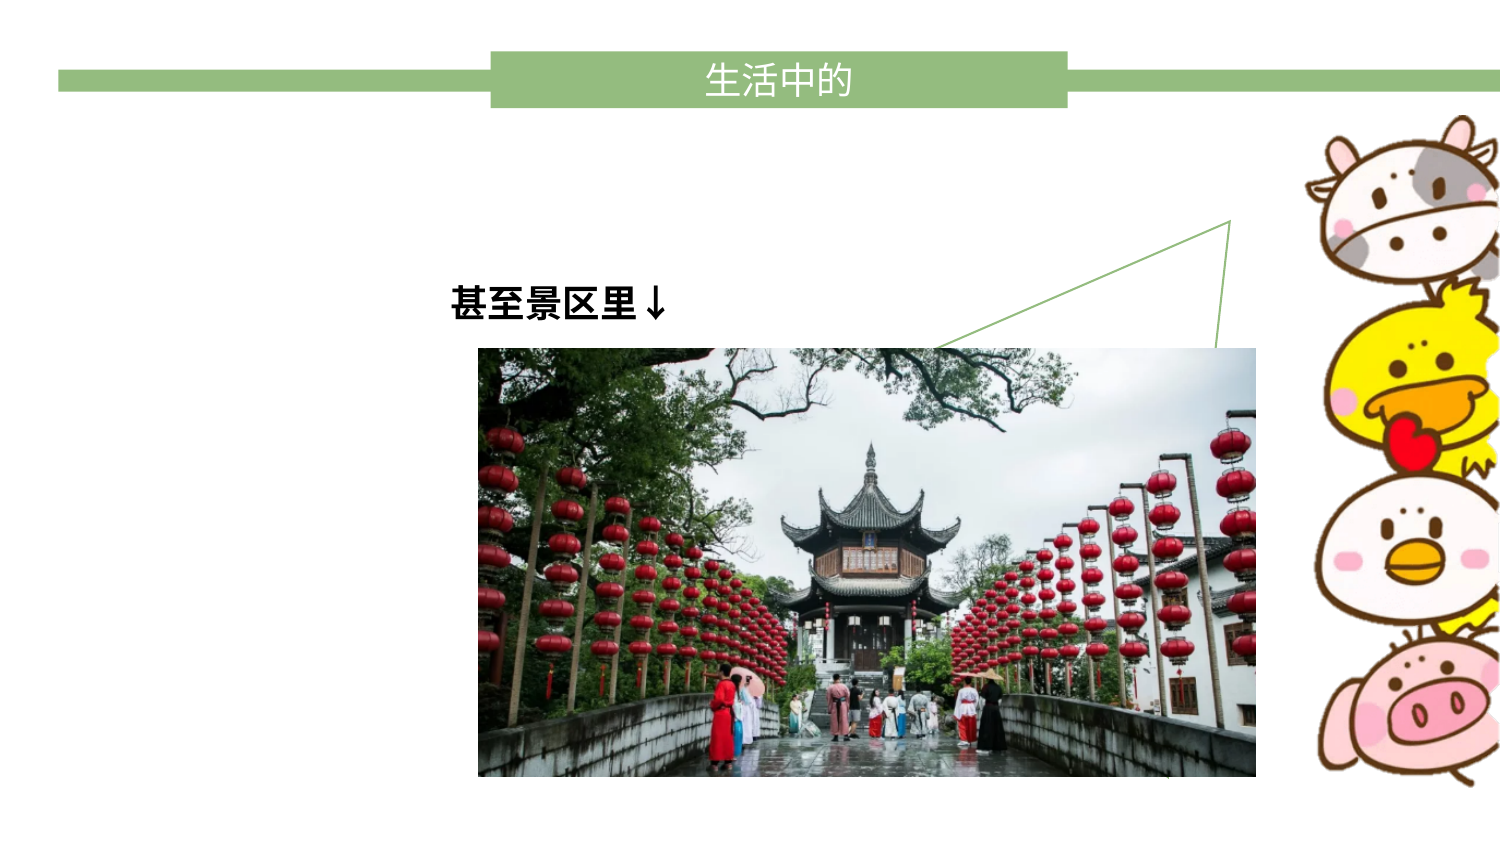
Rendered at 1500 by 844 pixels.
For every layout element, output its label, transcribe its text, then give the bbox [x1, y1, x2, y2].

text_box [57, 69, 490, 93]
text_box 甚至景区里↓ [423, 266, 702, 384]
text_box [935, 270, 1114, 348]
text_box 生活中的 [490, 50, 1069, 109]
text_box [1069, 69, 1500, 93]
picture [478, 115, 1500, 789]
